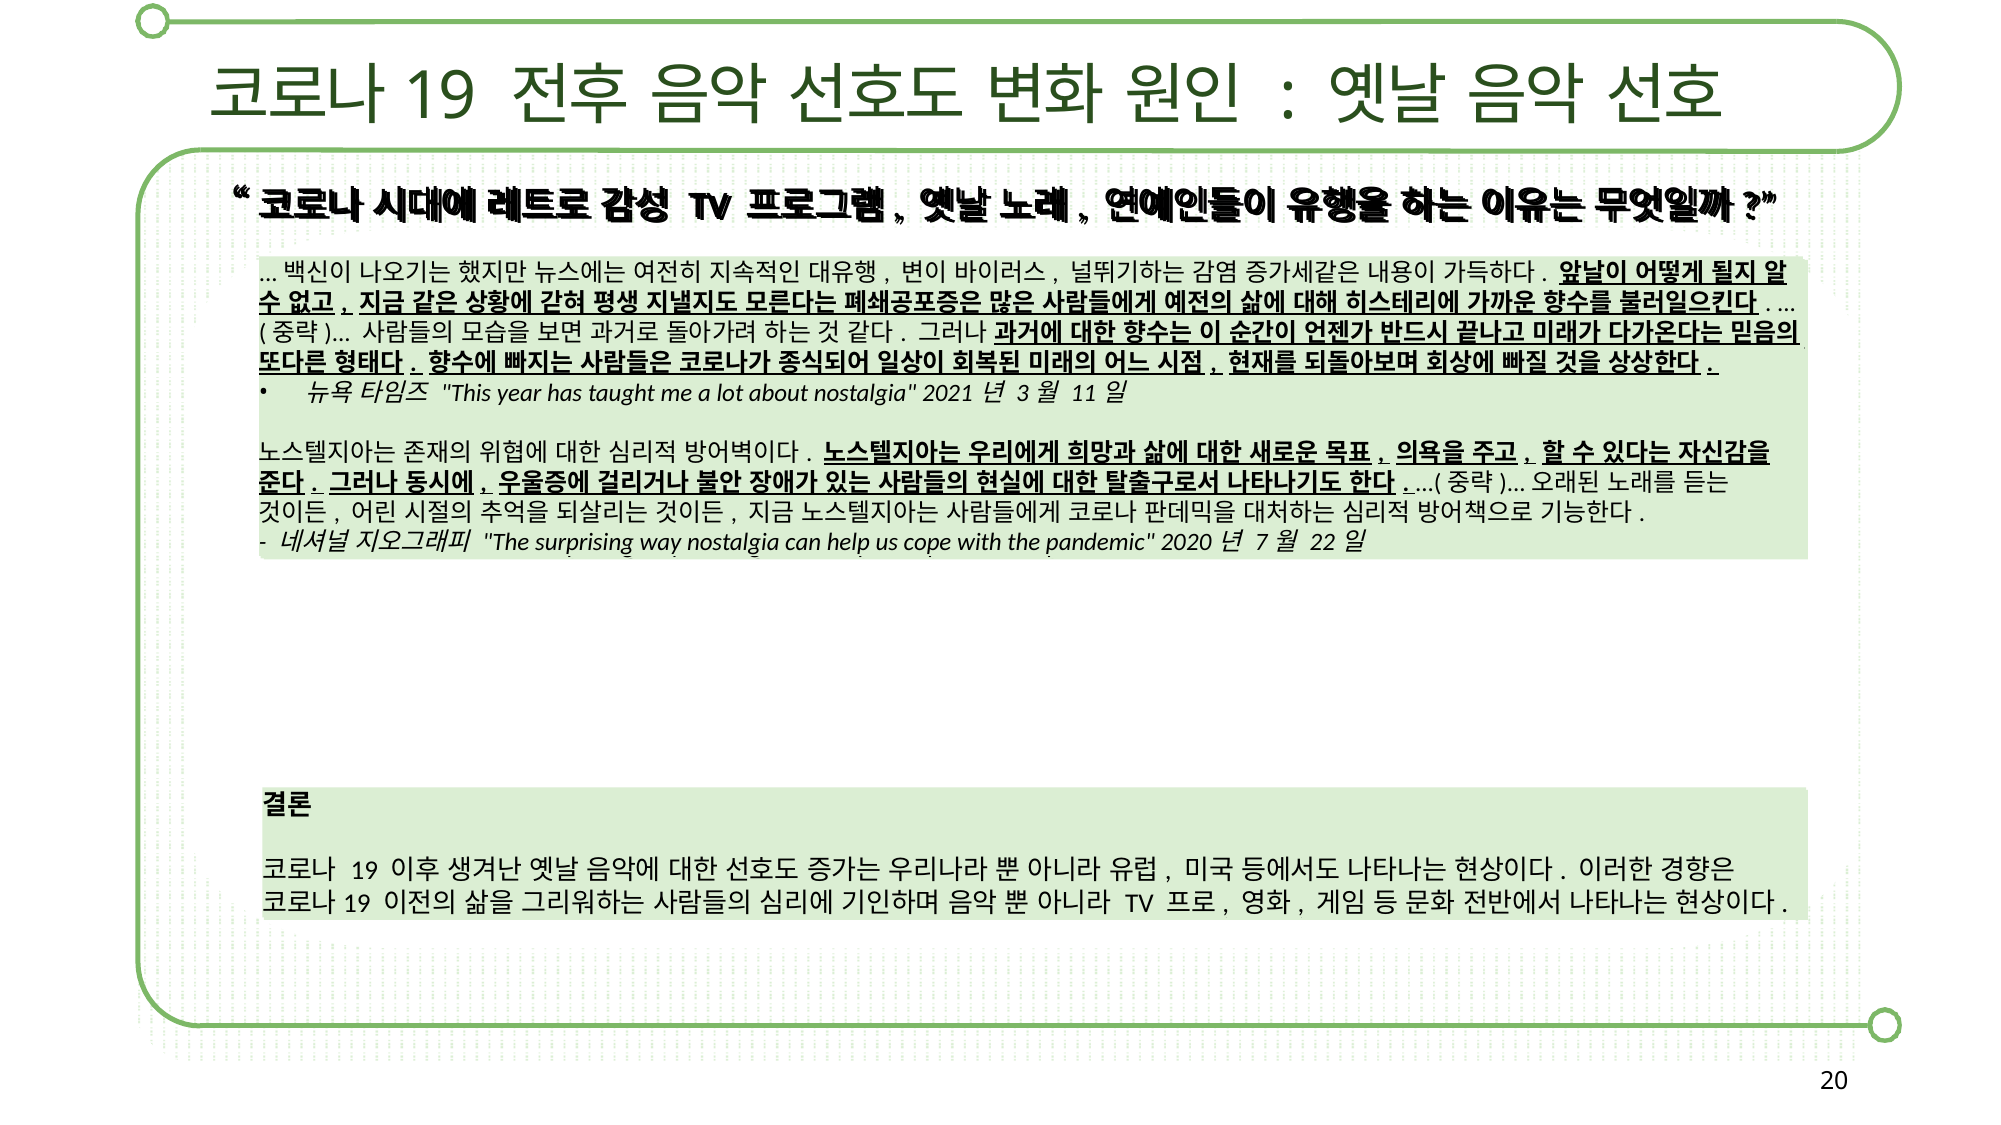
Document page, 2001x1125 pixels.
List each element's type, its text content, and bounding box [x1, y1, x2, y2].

title 코로나19 전후 음악 선호도 변화 원인 : 옛날 음악 선호 [206, 50, 1817, 148]
slide_number 20 [1813, 1059, 1857, 1125]
picture [131, 148, 1902, 1063]
picture [135, 3, 170, 39]
text_box [1836, 21, 1900, 148]
